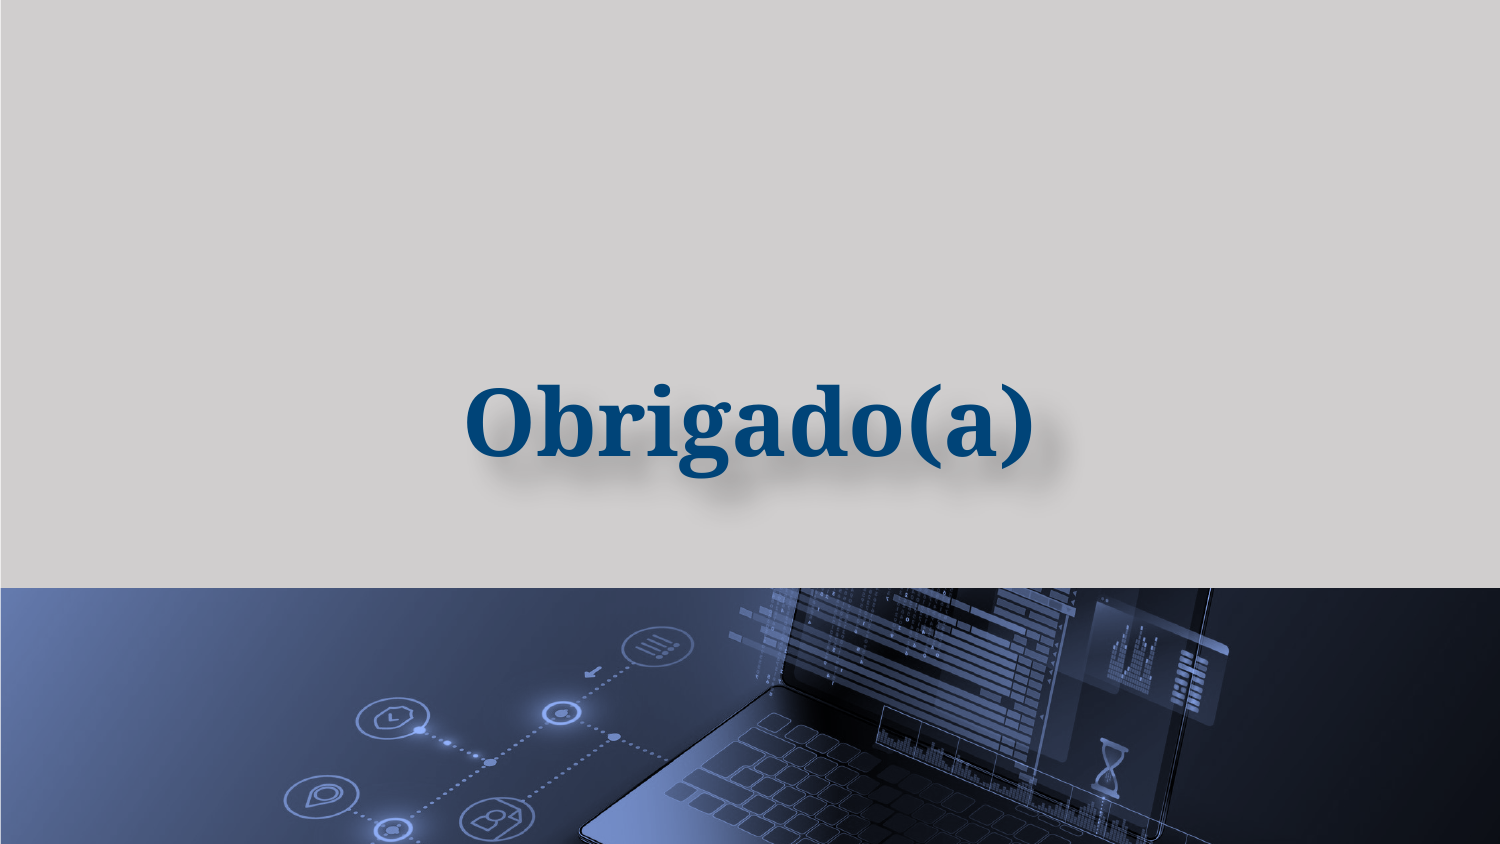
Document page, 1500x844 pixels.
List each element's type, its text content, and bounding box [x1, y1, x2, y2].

text_box Obrigado(a) [316, 356, 1184, 481]
text_box [0, 0, 1500, 587]
picture [0, 587, 1500, 844]
